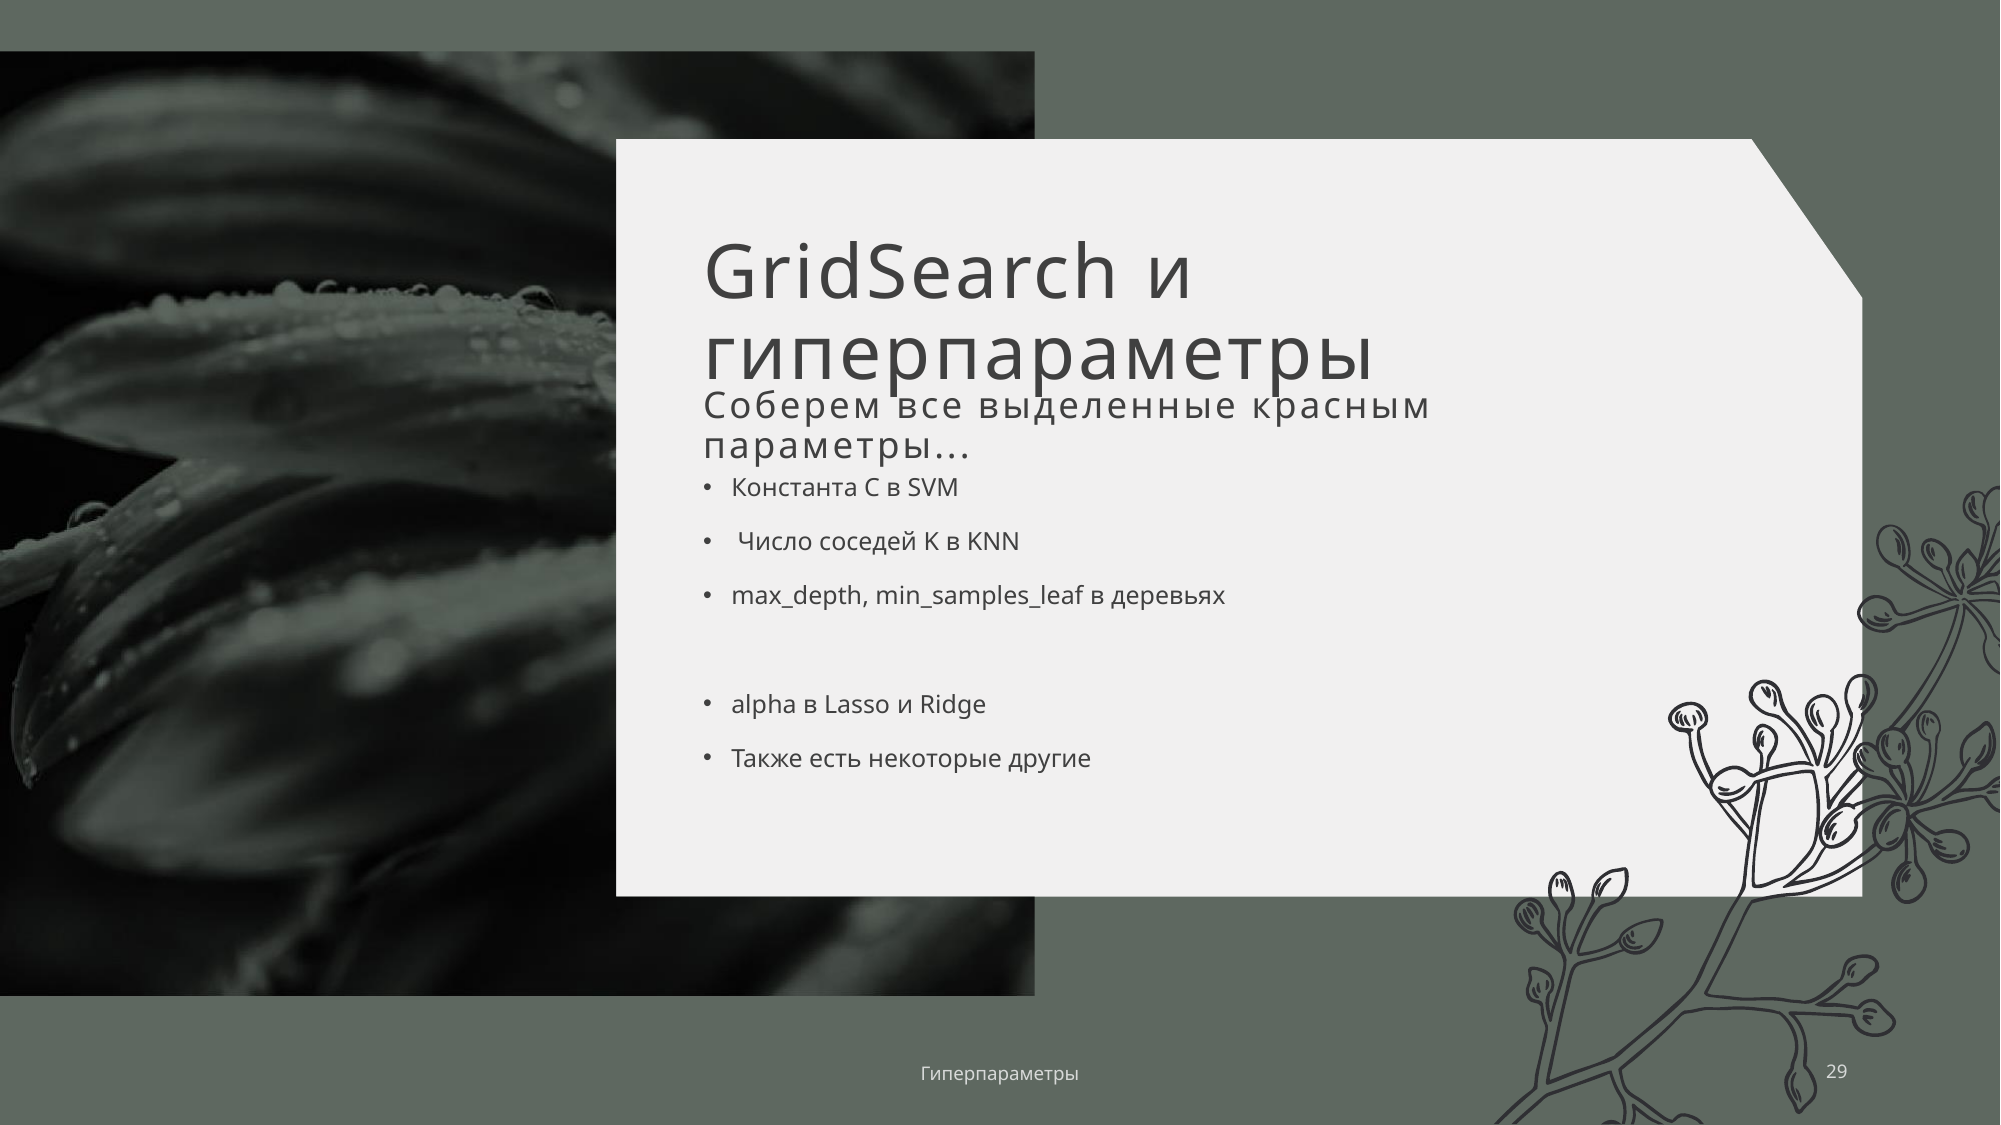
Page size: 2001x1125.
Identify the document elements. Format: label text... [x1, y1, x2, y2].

footer Гиперпараметры [662, 1042, 1338, 1103]
slide_number 29 [1412, 1042, 1863, 1103]
picture [0, 51, 1035, 997]
list Константа С в SVM Число соседей K в KNN max_depth, min_samples_leaf в деревьях alpha в Lasso и Ridge Также есть некоторые другие [1035, 460, 1633, 829]
list Соберем все выделенные красным параметры... [1035, 378, 1710, 474]
title GridSearch и гиперпараметры [1035, 225, 1787, 417]
